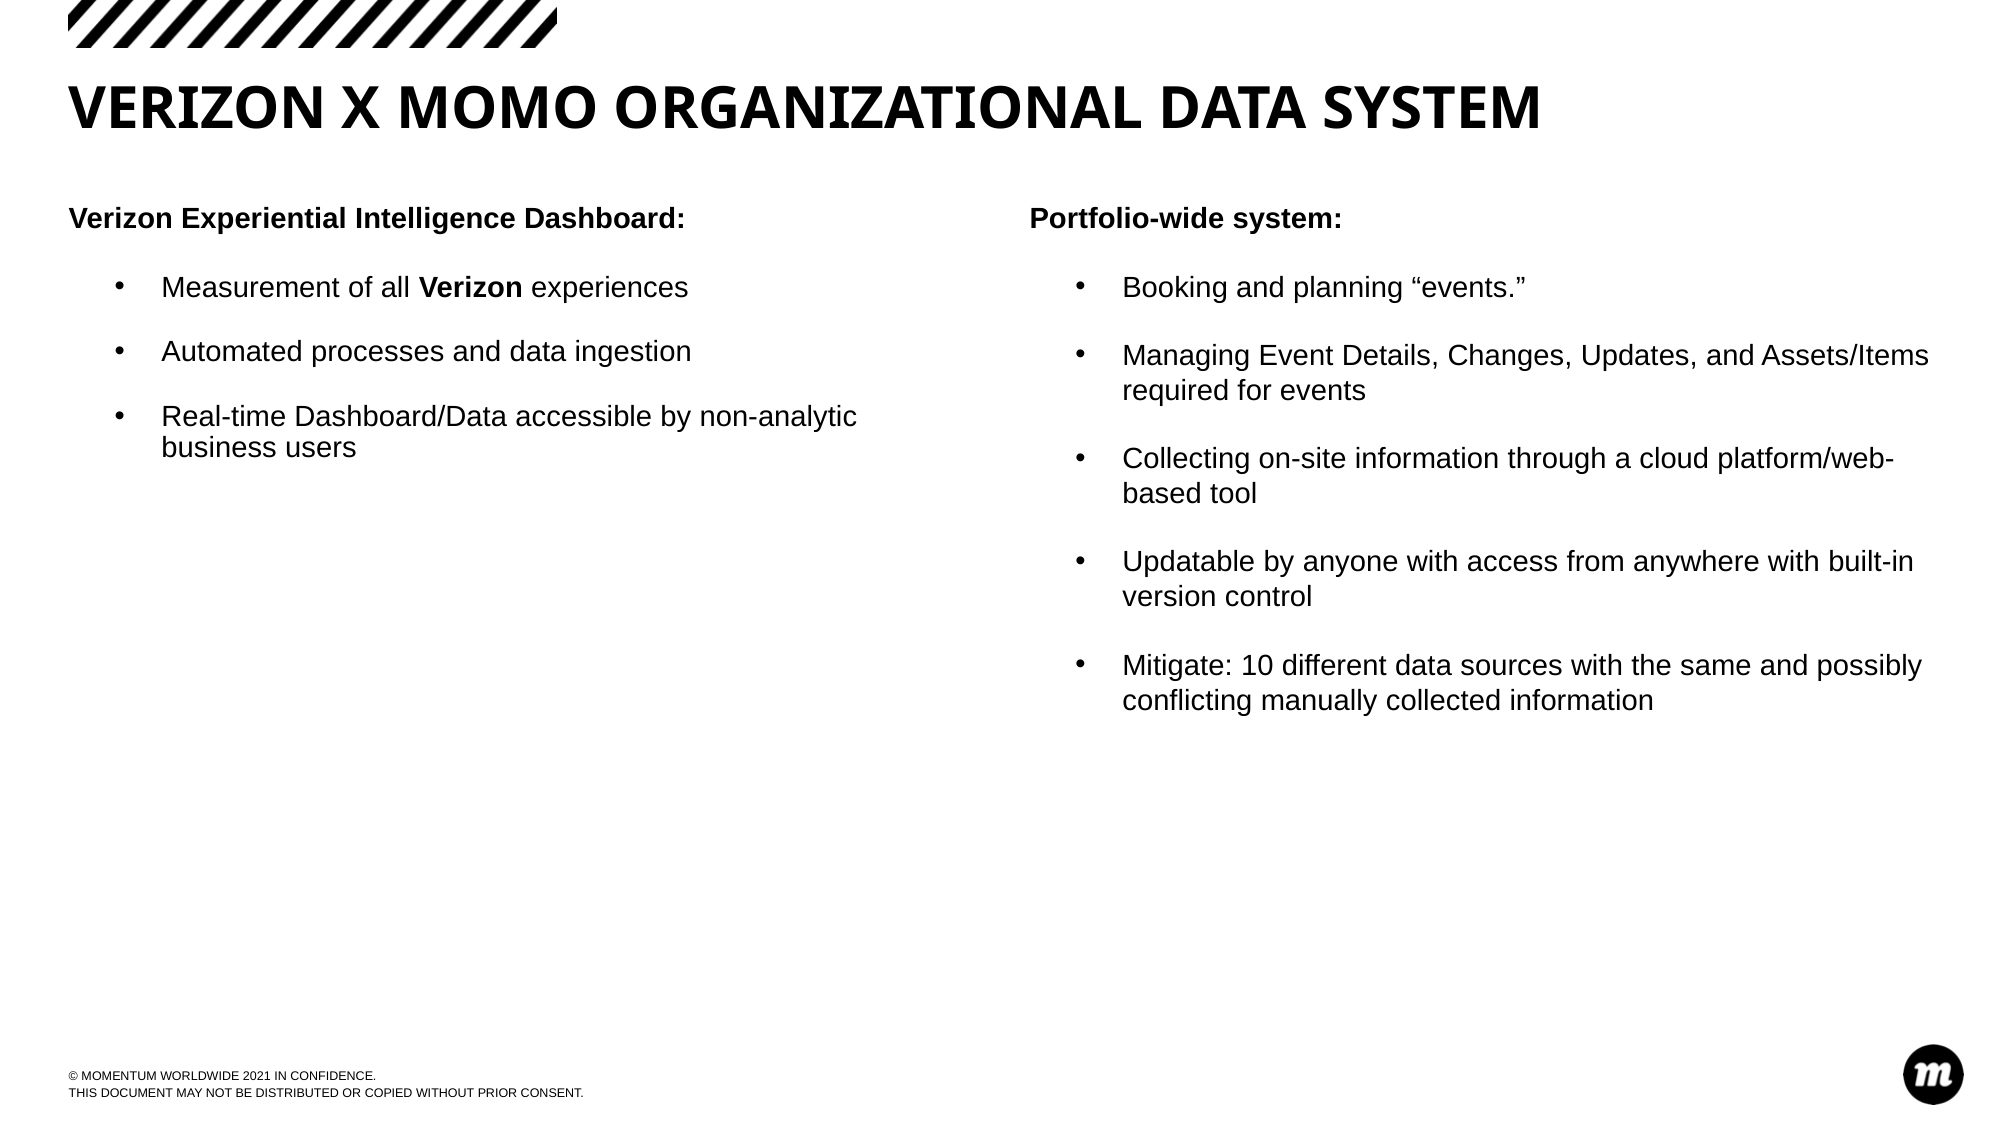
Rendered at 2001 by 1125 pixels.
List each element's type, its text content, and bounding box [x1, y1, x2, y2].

list Verizon Experiential Intelligence Dashboard: Measurement of all Verizon experiences Automated processes and data ingestion Real-time Dashboard/Data accessible by non-analytic business users Portfolio-wide system: Booking and planning “events.” Managing Event Details, Changes, Updates, and Assets/Items required for events Collecting on-site information through a cloud platform/web-based tool Updatable by anyone with access from anywhere with built-in version control Mitigate: 10 different data sources with the same and possibly conflicting manually collected information [68, 203, 1932, 922]
picture [68, 0, 557, 48]
title VERIZON X MOMO ORGANIZATIONAL DATA SYSTEM​ [68, 81, 1932, 203]
picture [1903, 1044, 1964, 1105]
